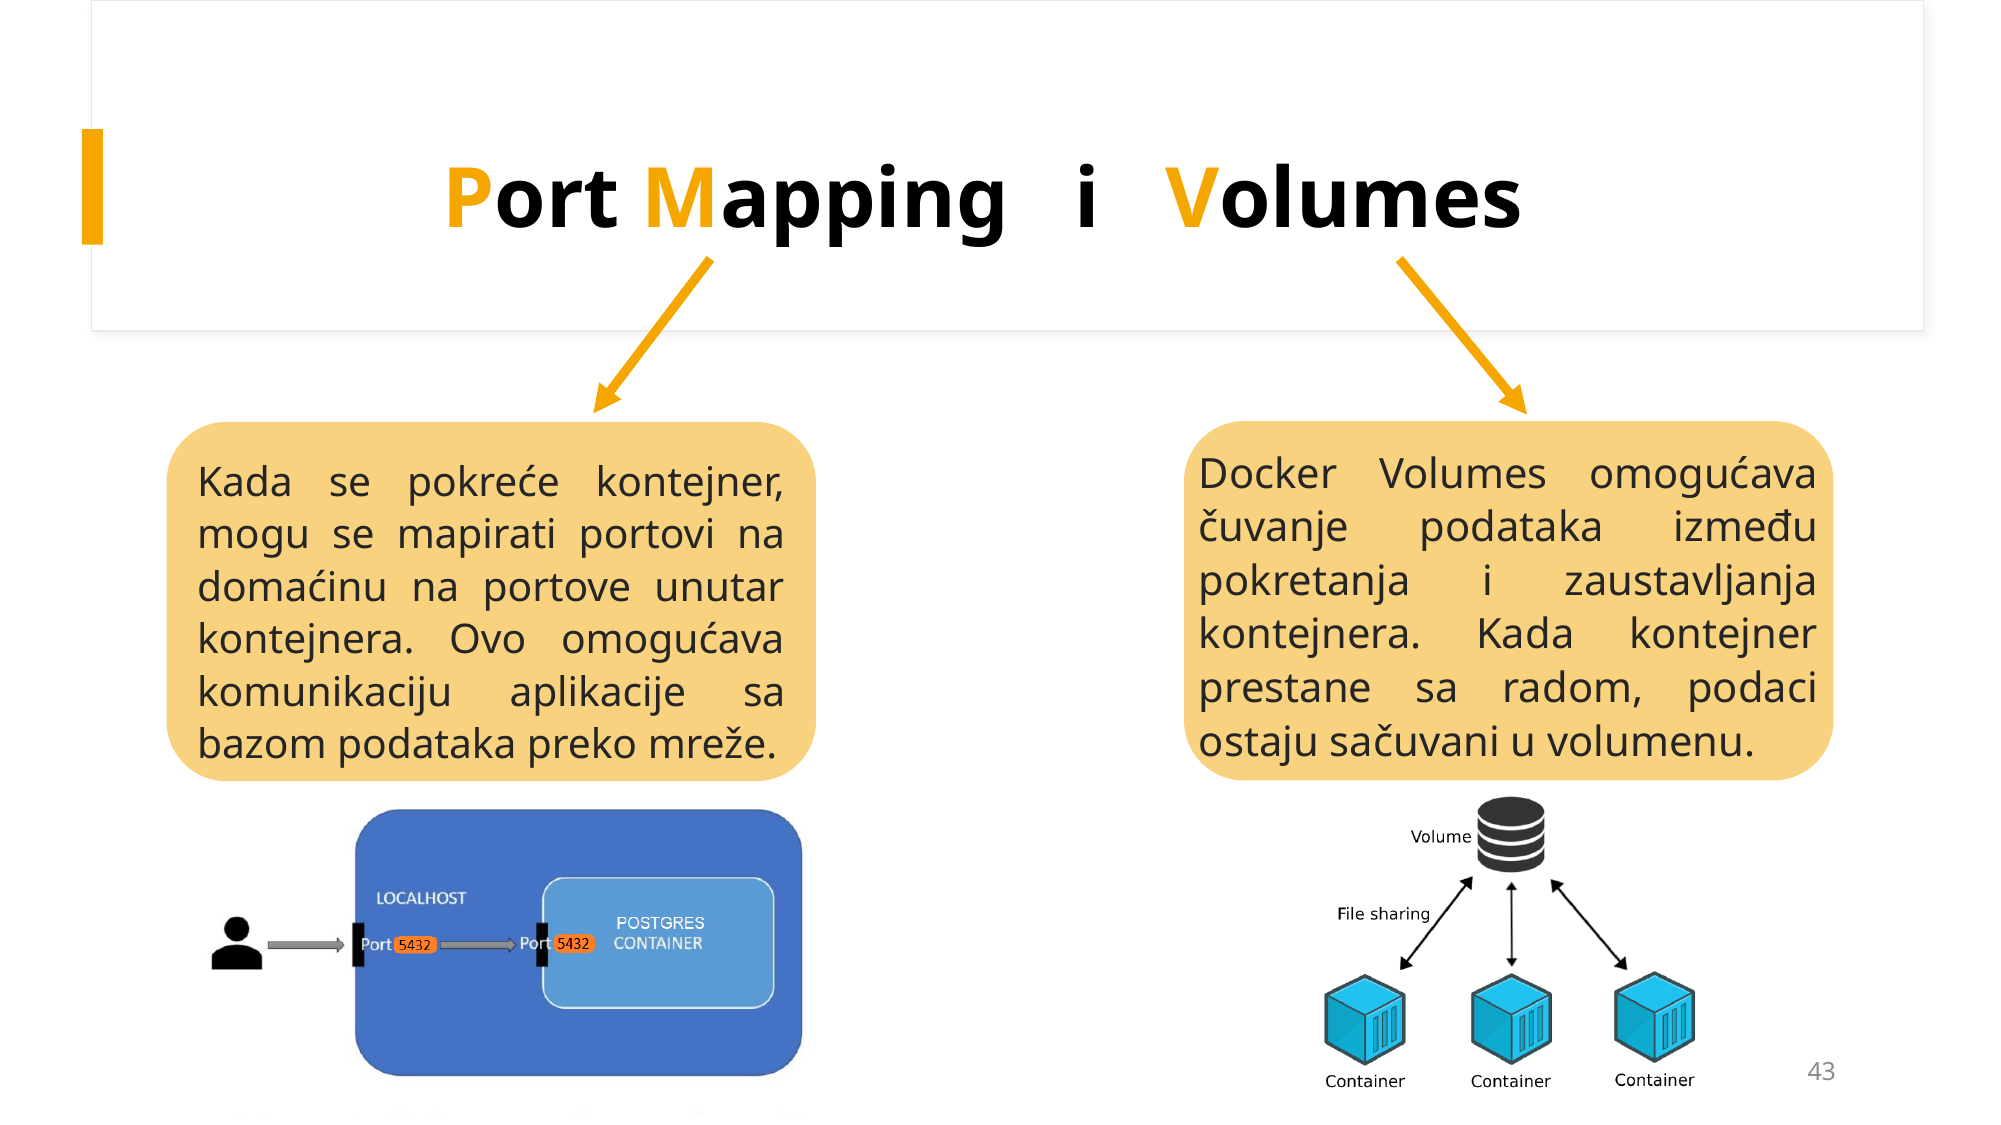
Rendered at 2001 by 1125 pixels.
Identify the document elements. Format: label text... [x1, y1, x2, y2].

text_box [1205, 421, 1812, 435]
list Kada se pokreće kontejner, mogu se mapirati portovi na domaćinu na portove unutar kontejnera. Ovo omogućava komunikaciju aplikacije sa bazom podataka preko mreže. [182, 444, 801, 781]
title Port Mapping i Volumes [148, 103, 1817, 298]
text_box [1399, 259, 1528, 415]
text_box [593, 258, 711, 414]
slide_number 43 [1401, 1042, 1851, 1103]
text_box [166, 421, 816, 762]
picture [1309, 786, 1709, 1099]
picture [183, 789, 834, 1114]
text_box Docker Volumes omogućava čuvanje podataka između pokretanja i zaustavljanja kontejnera. Kada kontejner prestane sa radom, podaci ostaju sačuvani u volumenu. [1184, 435, 1834, 795]
